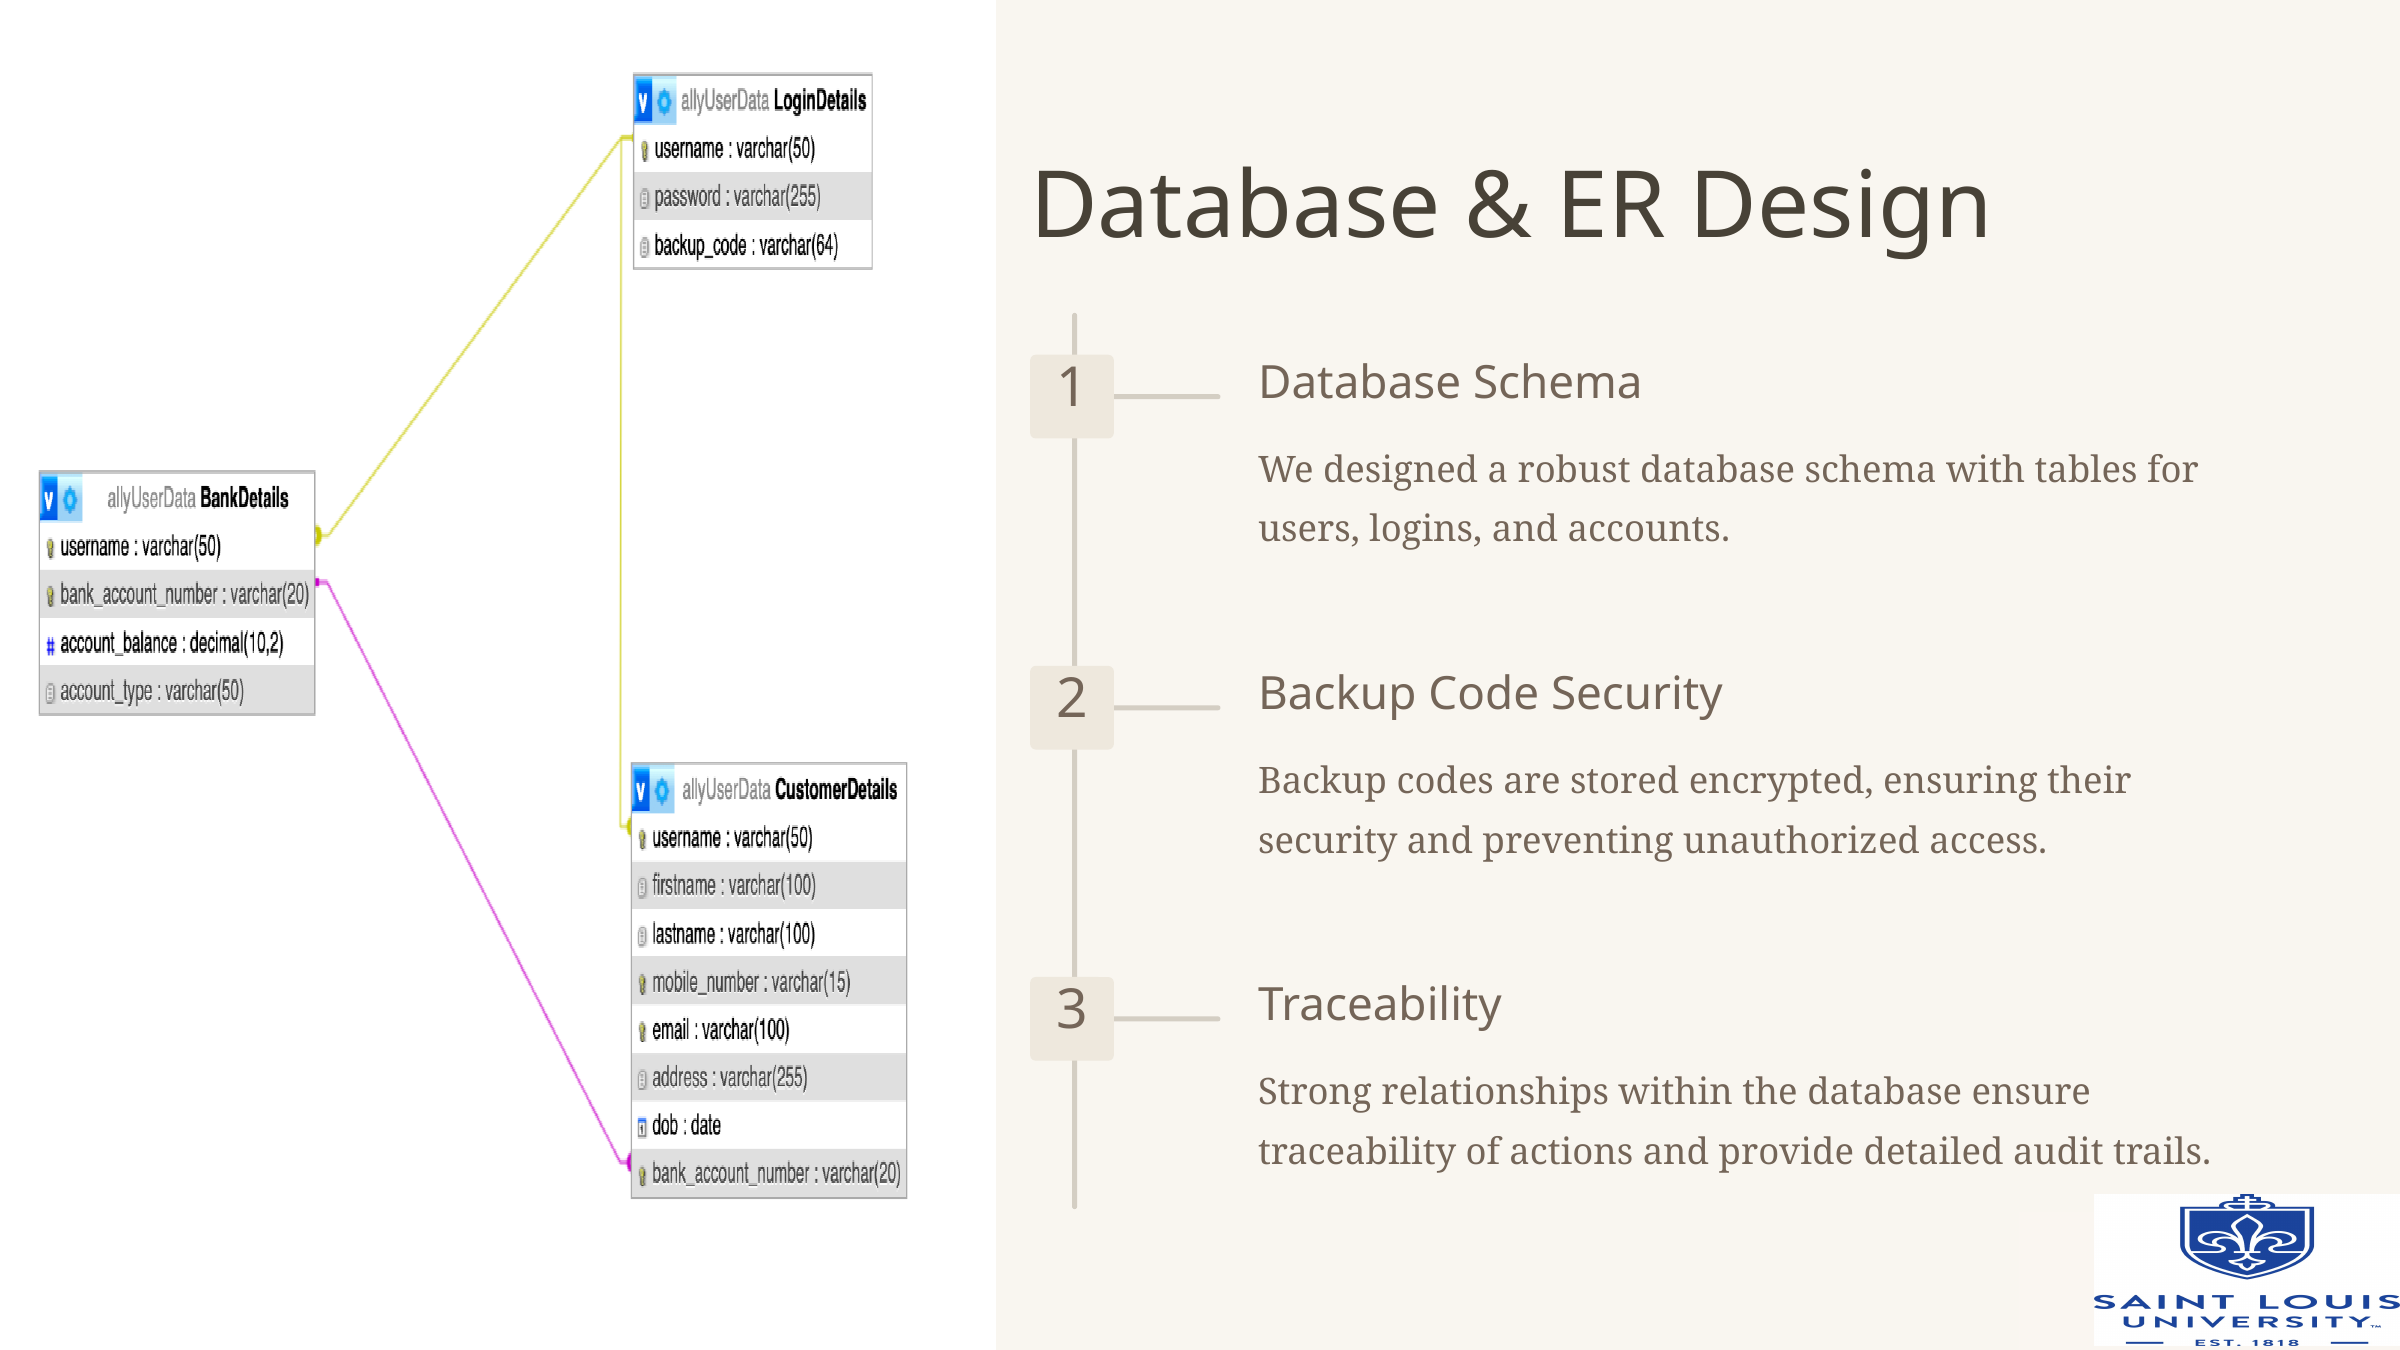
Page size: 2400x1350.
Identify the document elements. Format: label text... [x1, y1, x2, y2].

text_box 1 [1044, 361, 1100, 432]
text_box [1030, 354, 1114, 439]
picture [0, 0, 996, 1350]
text_box [1030, 976, 1114, 1061]
text_box [1114, 1016, 1221, 1022]
text_box 3 [1044, 984, 1100, 1054]
picture [2019, 1194, 2400, 1350]
text_box Strong relationships within the database ensure traceability of actions and provide detailed audit trails. [1258, 1052, 2270, 1172]
text_box We designed a robust database schema with tables for users, logins, and accounts. [1258, 430, 2270, 550]
text_box [1072, 1061, 1078, 1210]
text_box Database & ER Design [1030, 140, 2047, 258]
text_box [1072, 312, 1078, 354]
text_box [1072, 750, 1078, 976]
text_box Backup Code Security [1258, 661, 1757, 720]
text_box [1114, 394, 1221, 400]
text_box 2 [1044, 672, 1100, 743]
text_box Traceability [1258, 972, 1724, 1031]
text_box Backup codes are stored encrypted, ensuring their security and preventing unauthorized access. [1258, 741, 2270, 861]
text_box [1030, 665, 1114, 750]
text_box [1114, 705, 1221, 711]
text_box Database Schema [1258, 350, 1724, 409]
text_box [1072, 439, 1078, 665]
